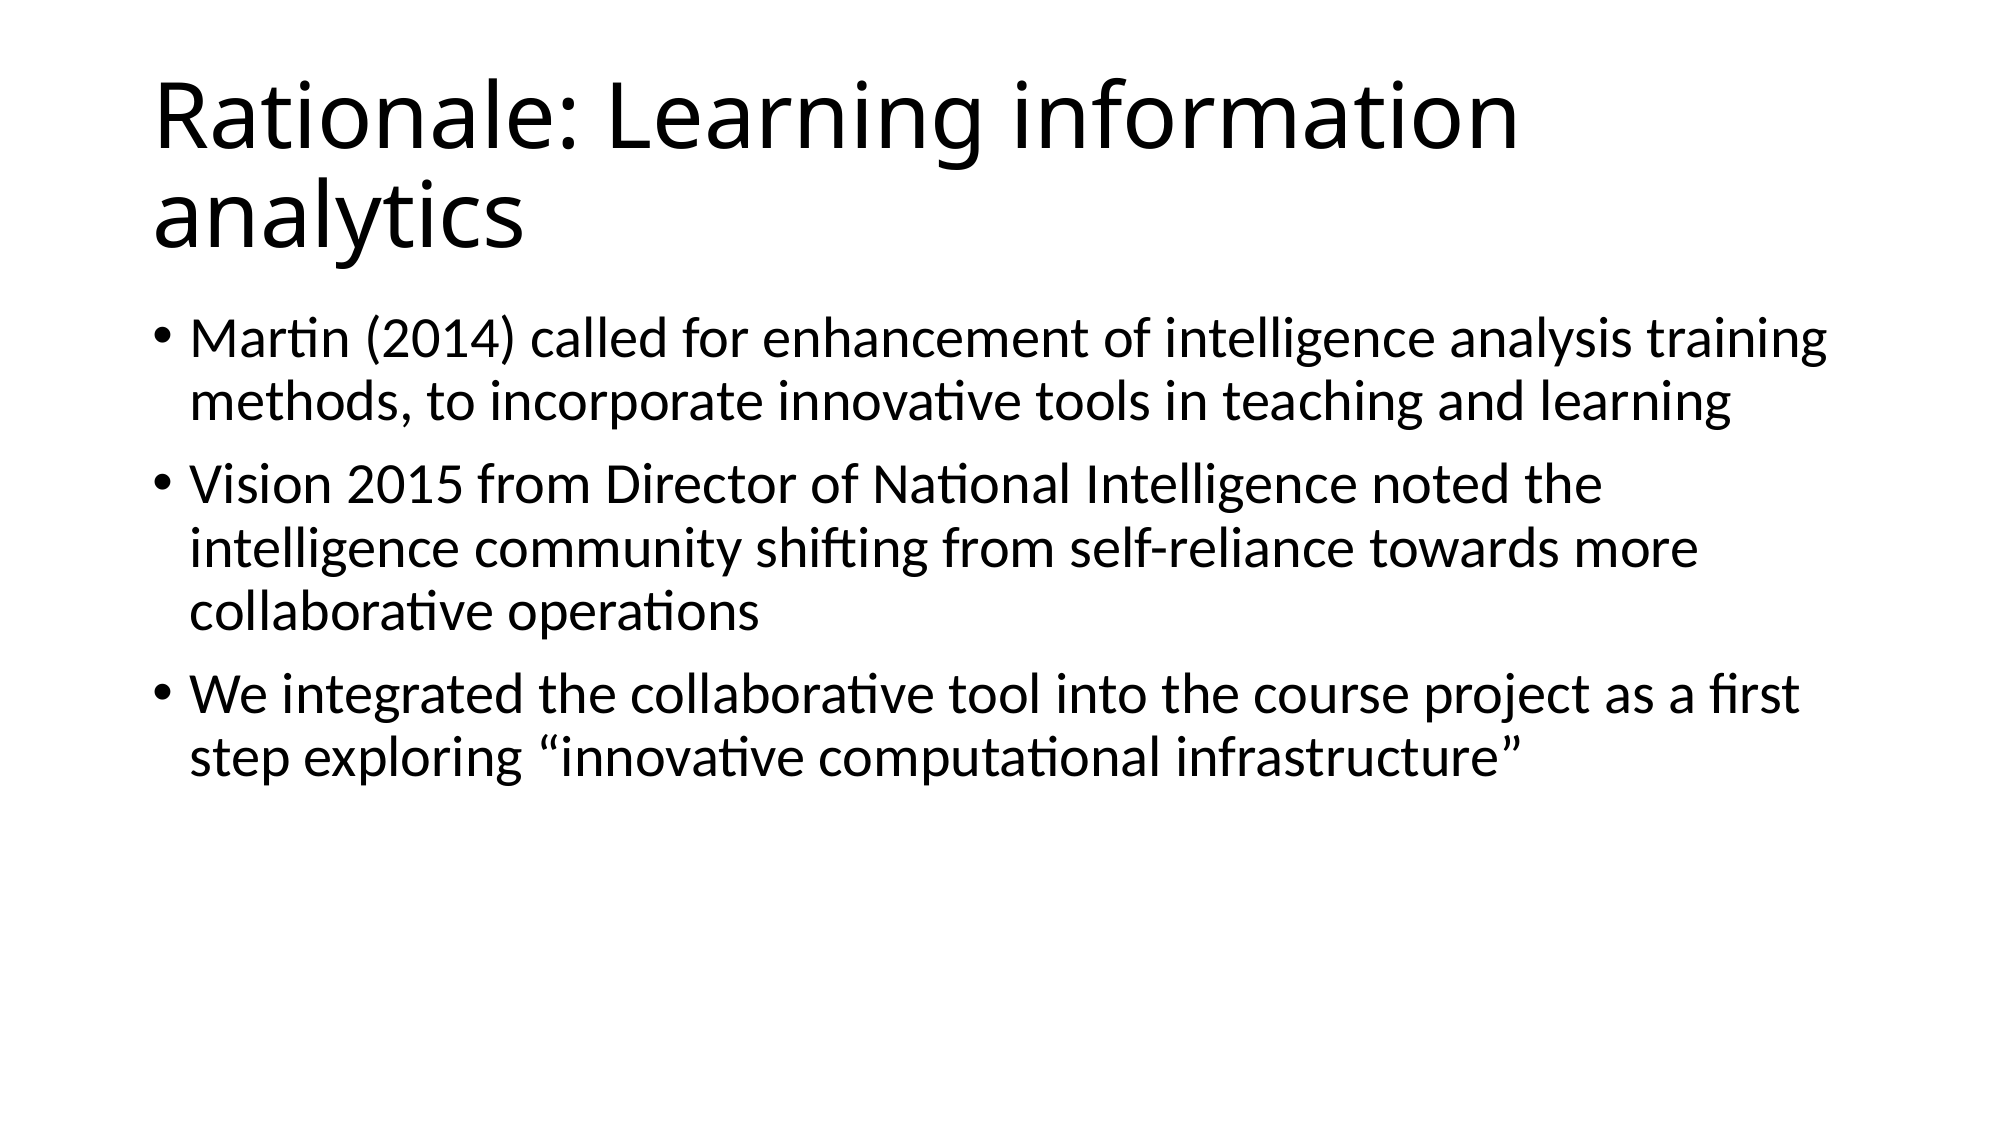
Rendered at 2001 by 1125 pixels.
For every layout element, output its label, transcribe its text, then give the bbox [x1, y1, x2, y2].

list Martin (2014) called for enhancement of intelligence analysis training methods, to incorporate innovative tools in teaching and learning Vision 2015 from Director of National Intelligence noted the intelligence community shifting from self-reliance towards more collaborative operations We integrated the collaborative tool into the course project as a first step exploring “innovative computational infrastructure” [137, 299, 1863, 1014]
title Rationale: Learning information analytics [137, 59, 1863, 278]
